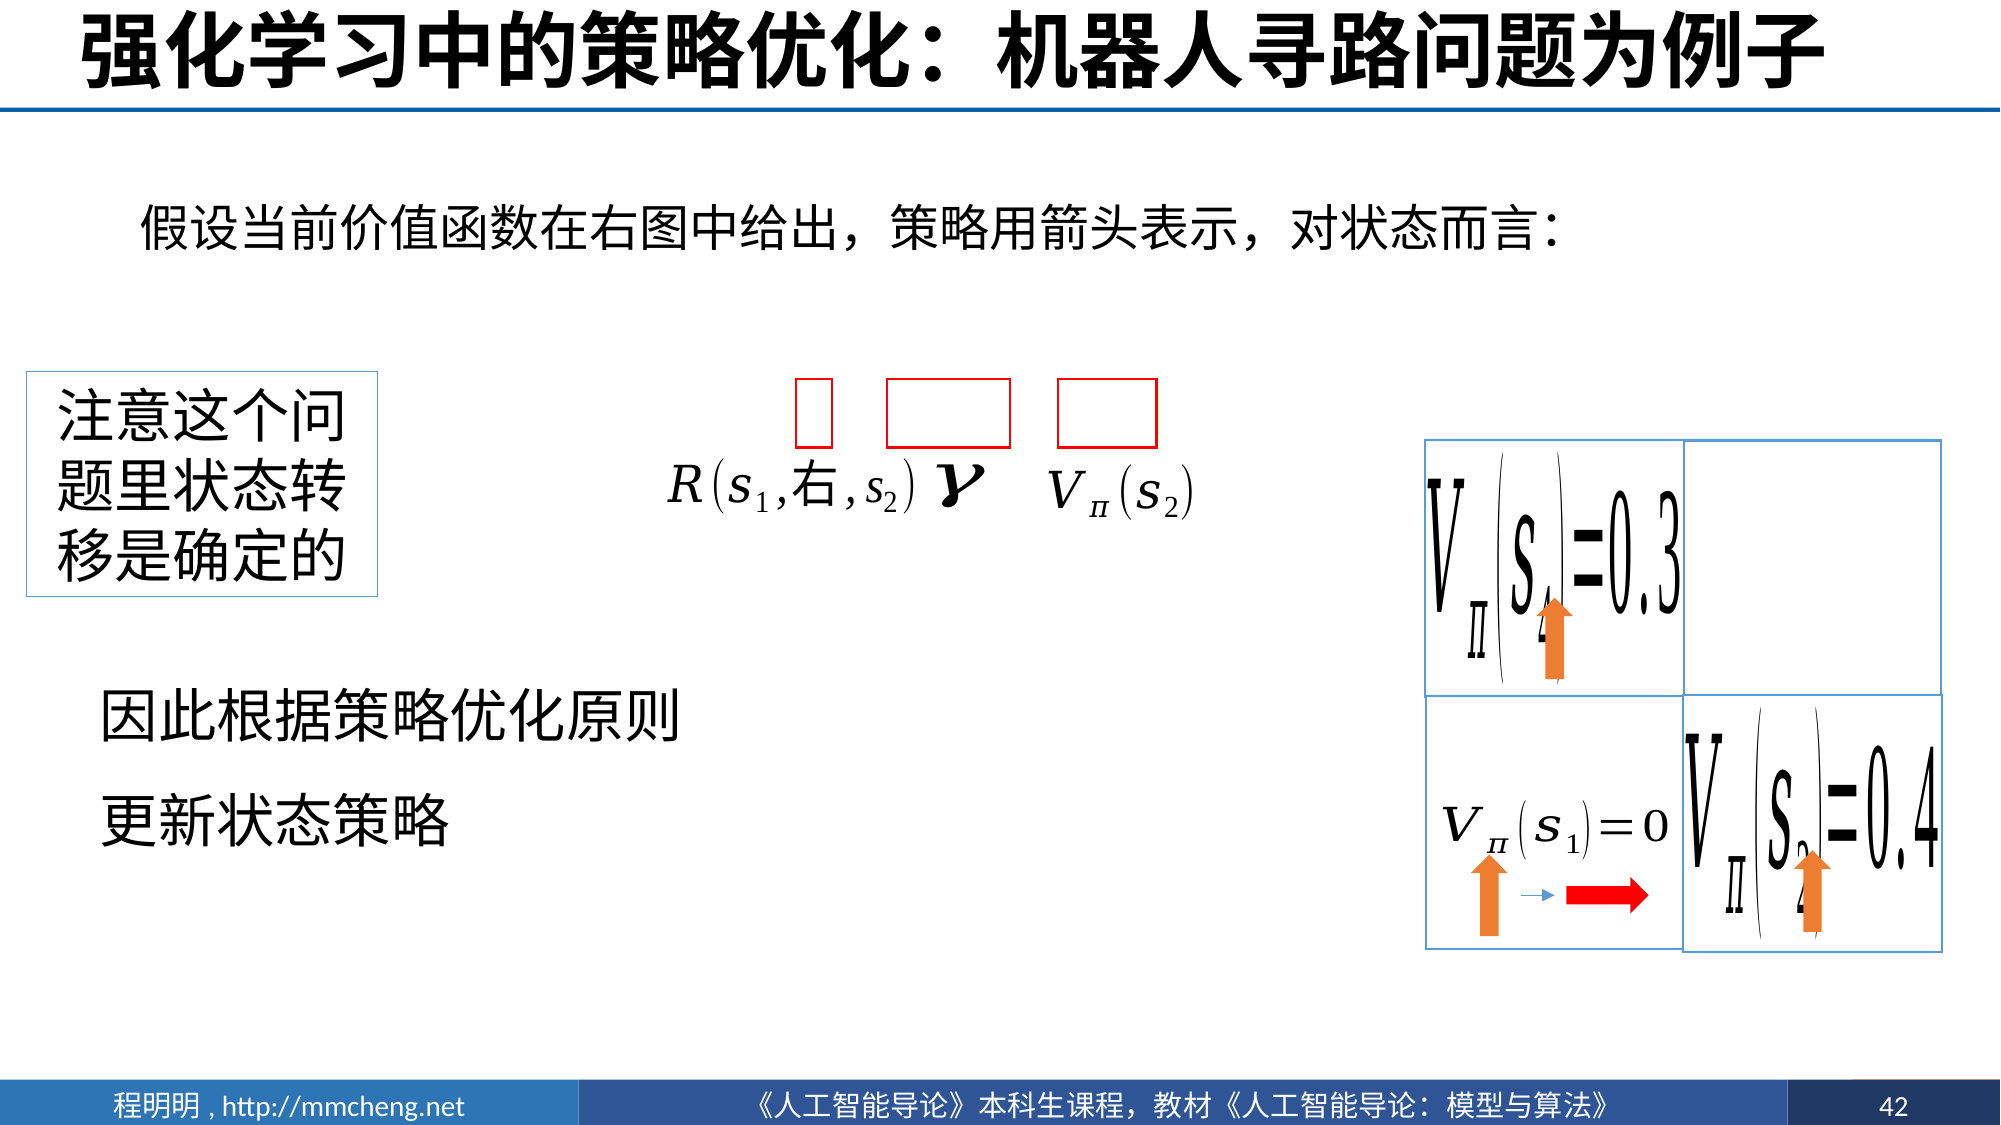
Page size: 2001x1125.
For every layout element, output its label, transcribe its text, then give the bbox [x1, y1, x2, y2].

text_box [795, 378, 833, 449]
title 强化学习中的策略优化：机器人寻路问题为例子 [64, 0, 2000, 110]
text_box [886, 378, 1011, 449]
text_box [1057, 378, 1158, 449]
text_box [1425, 440, 1942, 951]
text_box 注意这个问题里状态转移是确定的 [26, 371, 378, 597]
